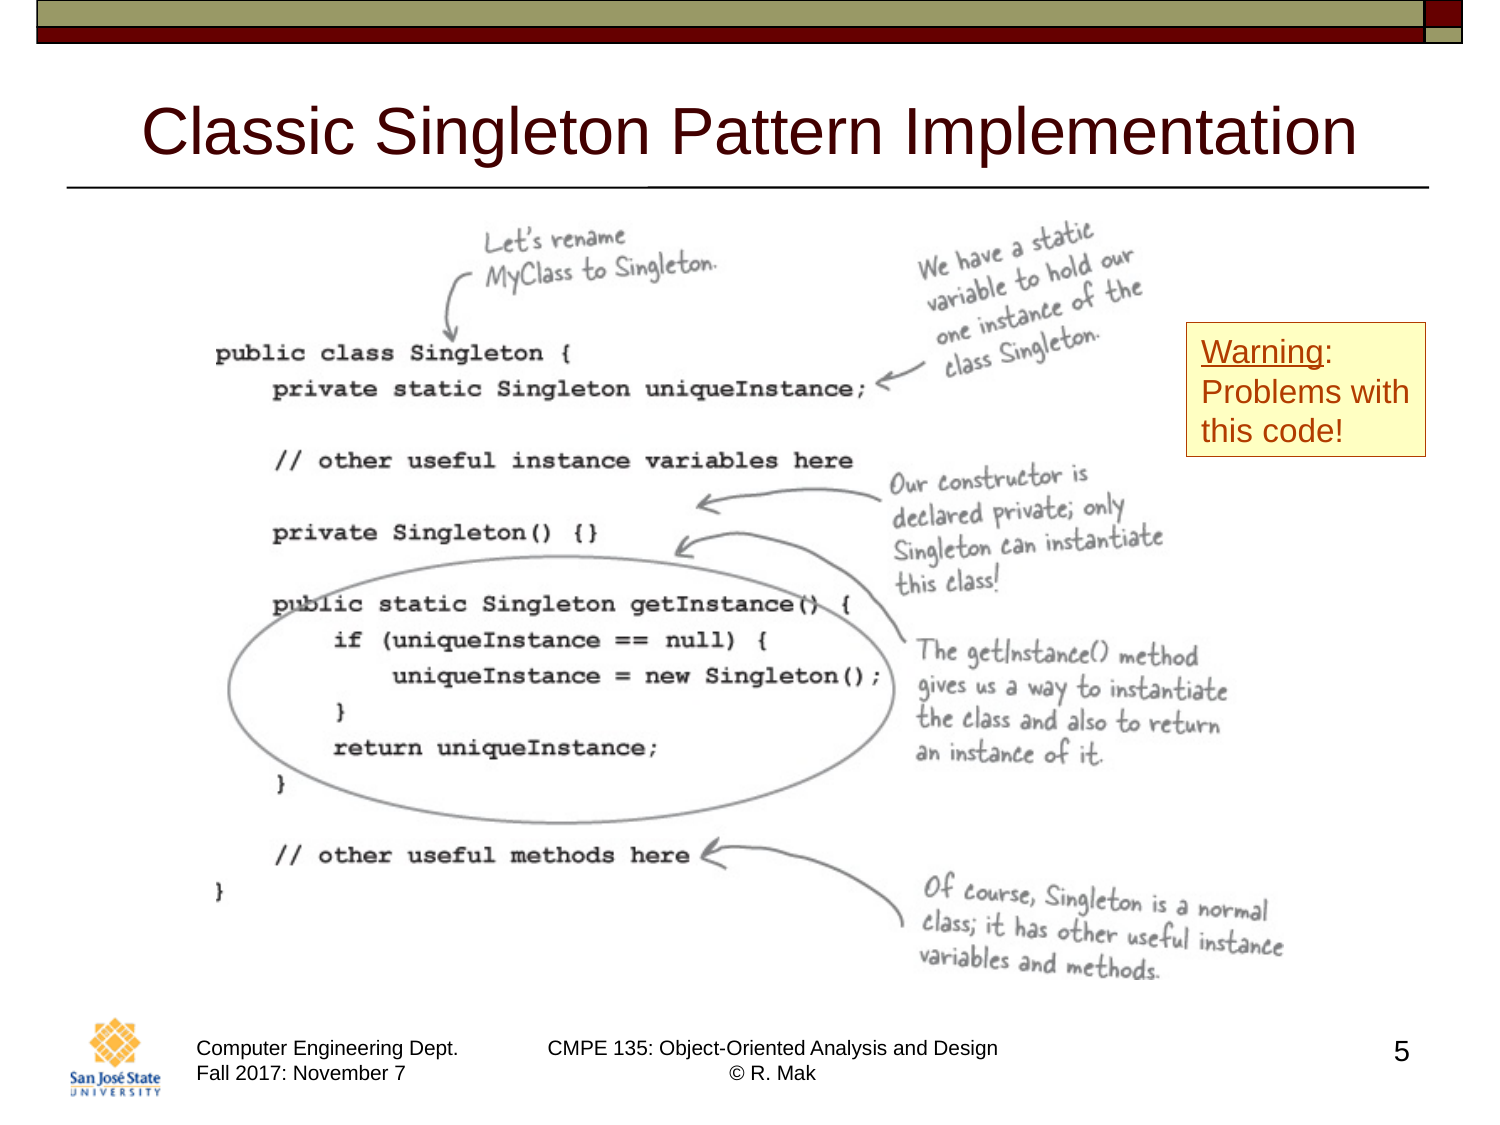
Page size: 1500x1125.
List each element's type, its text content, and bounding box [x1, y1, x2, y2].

picture [60, 1012, 166, 1112]
title Classic Singleton Pattern Implementation [75, 67, 1425, 175]
text_box Warning: Problems with this code! [1290, 322, 1426, 457]
slide_number 5 [1335, 1025, 1425, 1100]
picture [215, 220, 1284, 980]
